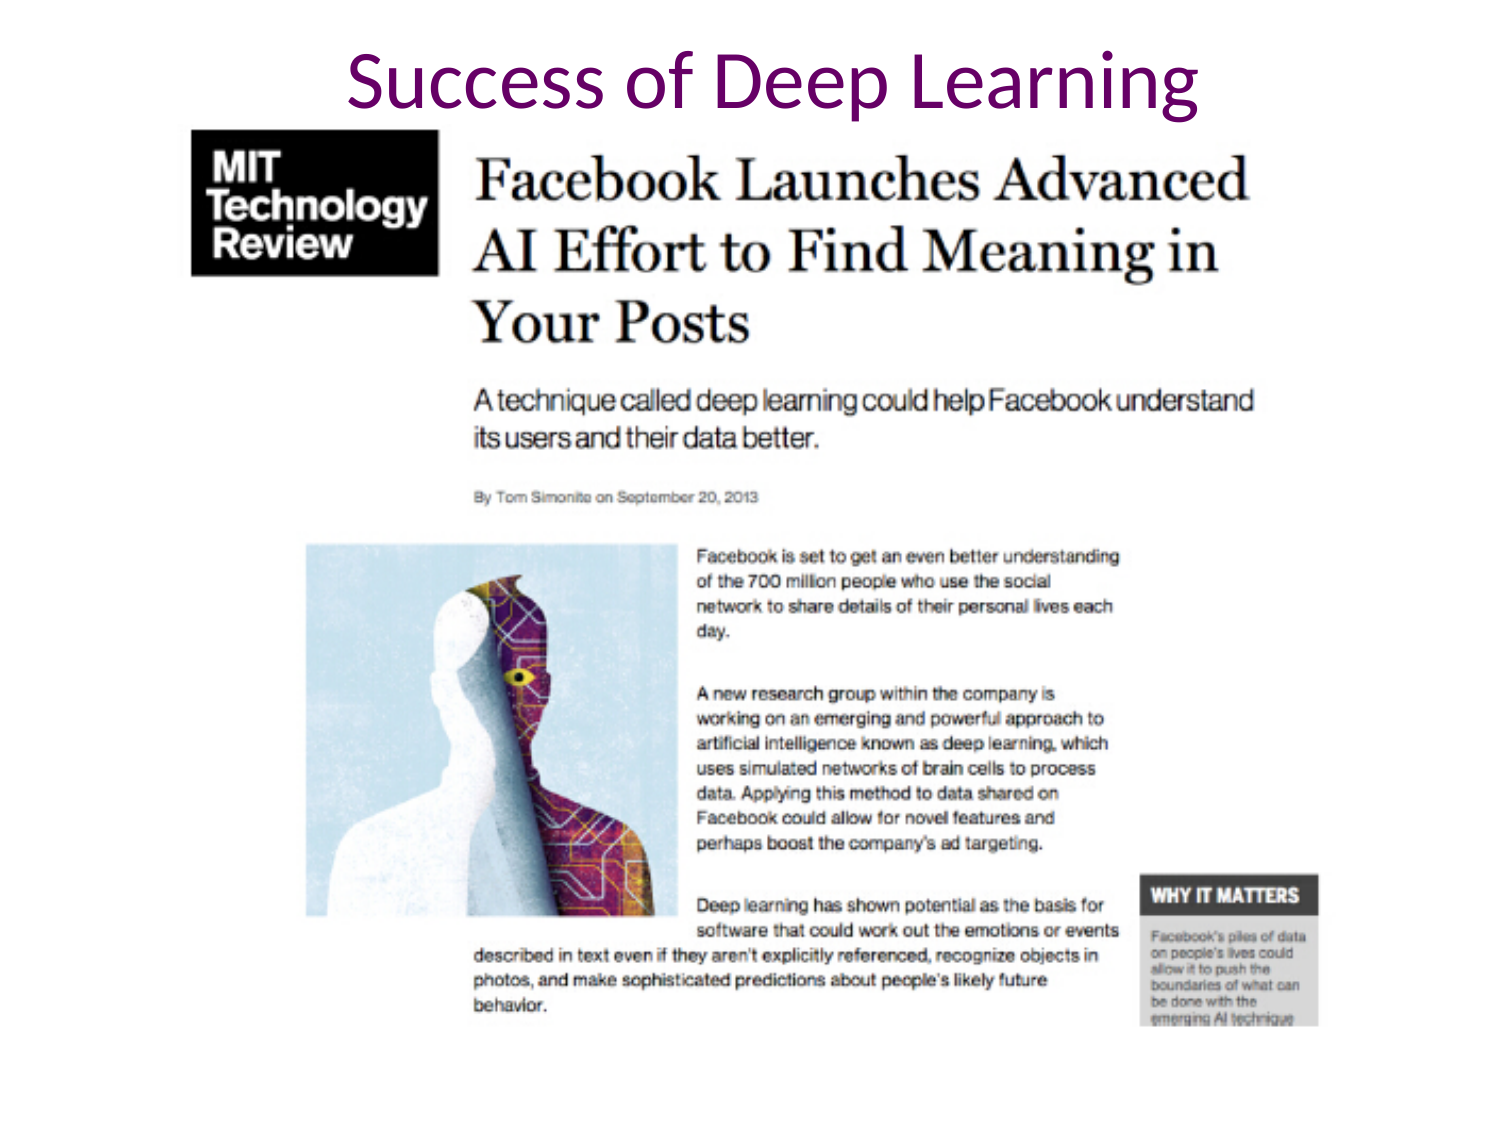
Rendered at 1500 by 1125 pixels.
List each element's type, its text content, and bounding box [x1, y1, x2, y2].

picture [162, 124, 1438, 1029]
text_box Success of Deep Learning [187, 0, 1361, 123]
